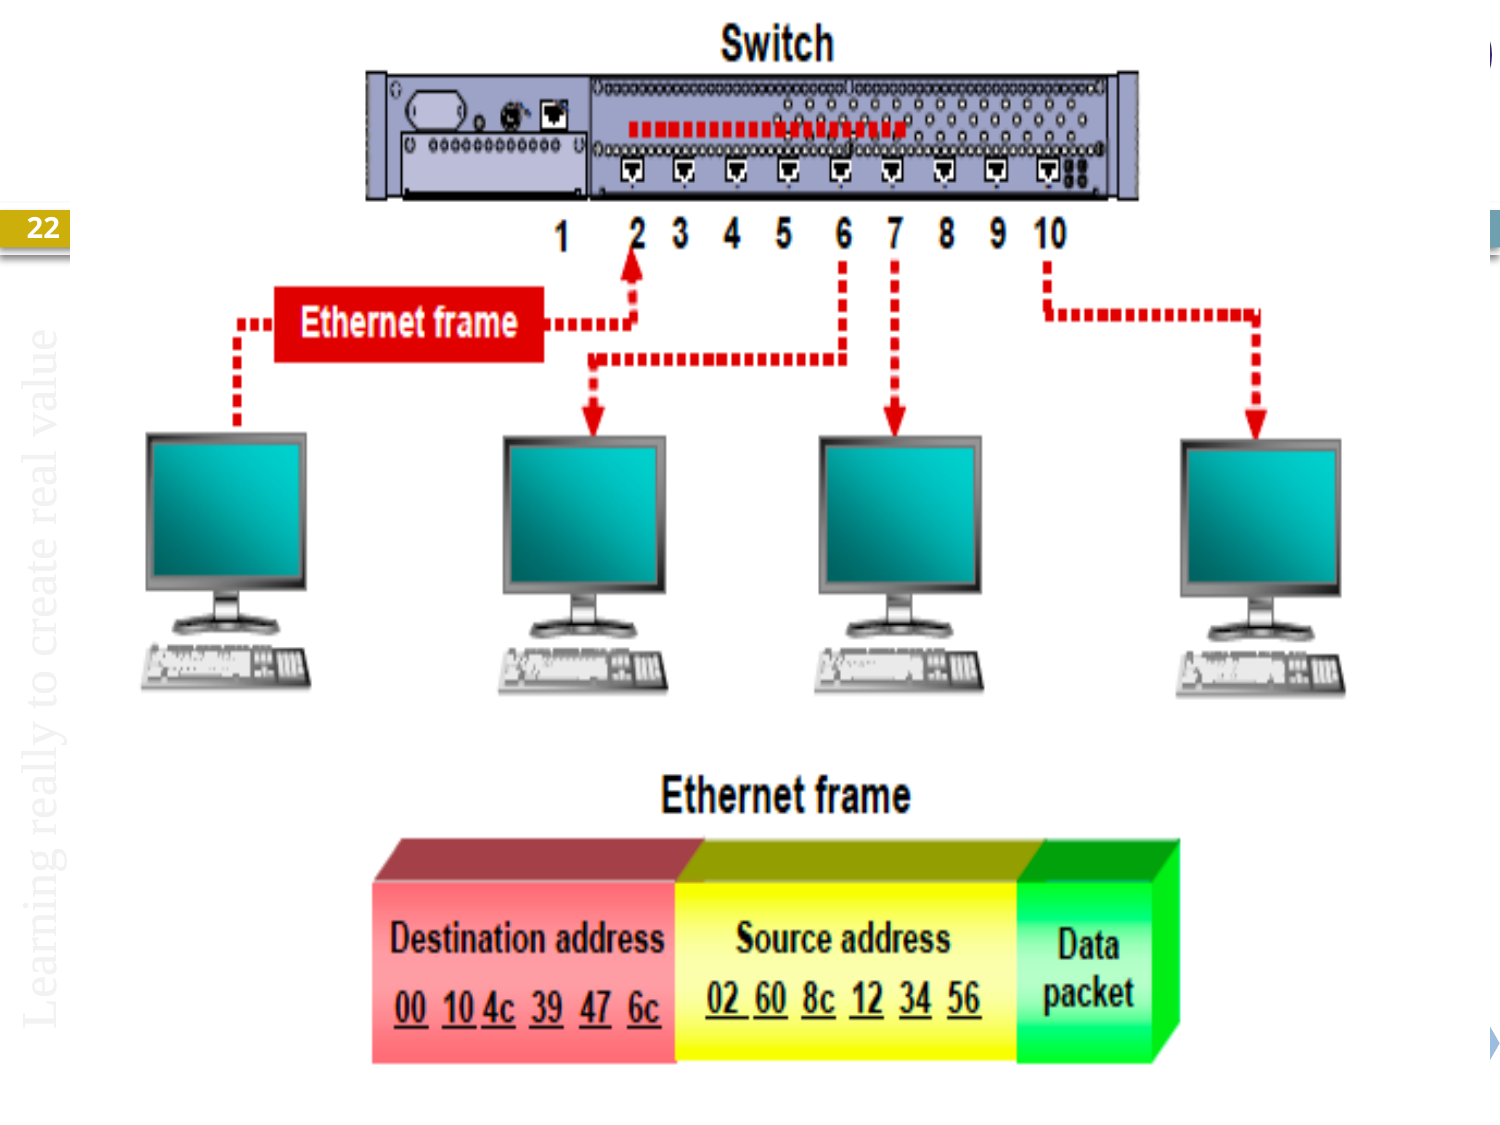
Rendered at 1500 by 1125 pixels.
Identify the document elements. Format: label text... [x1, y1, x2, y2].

slide_number 22 [0, 208, 65, 249]
picture [70, 0, 1492, 1125]
